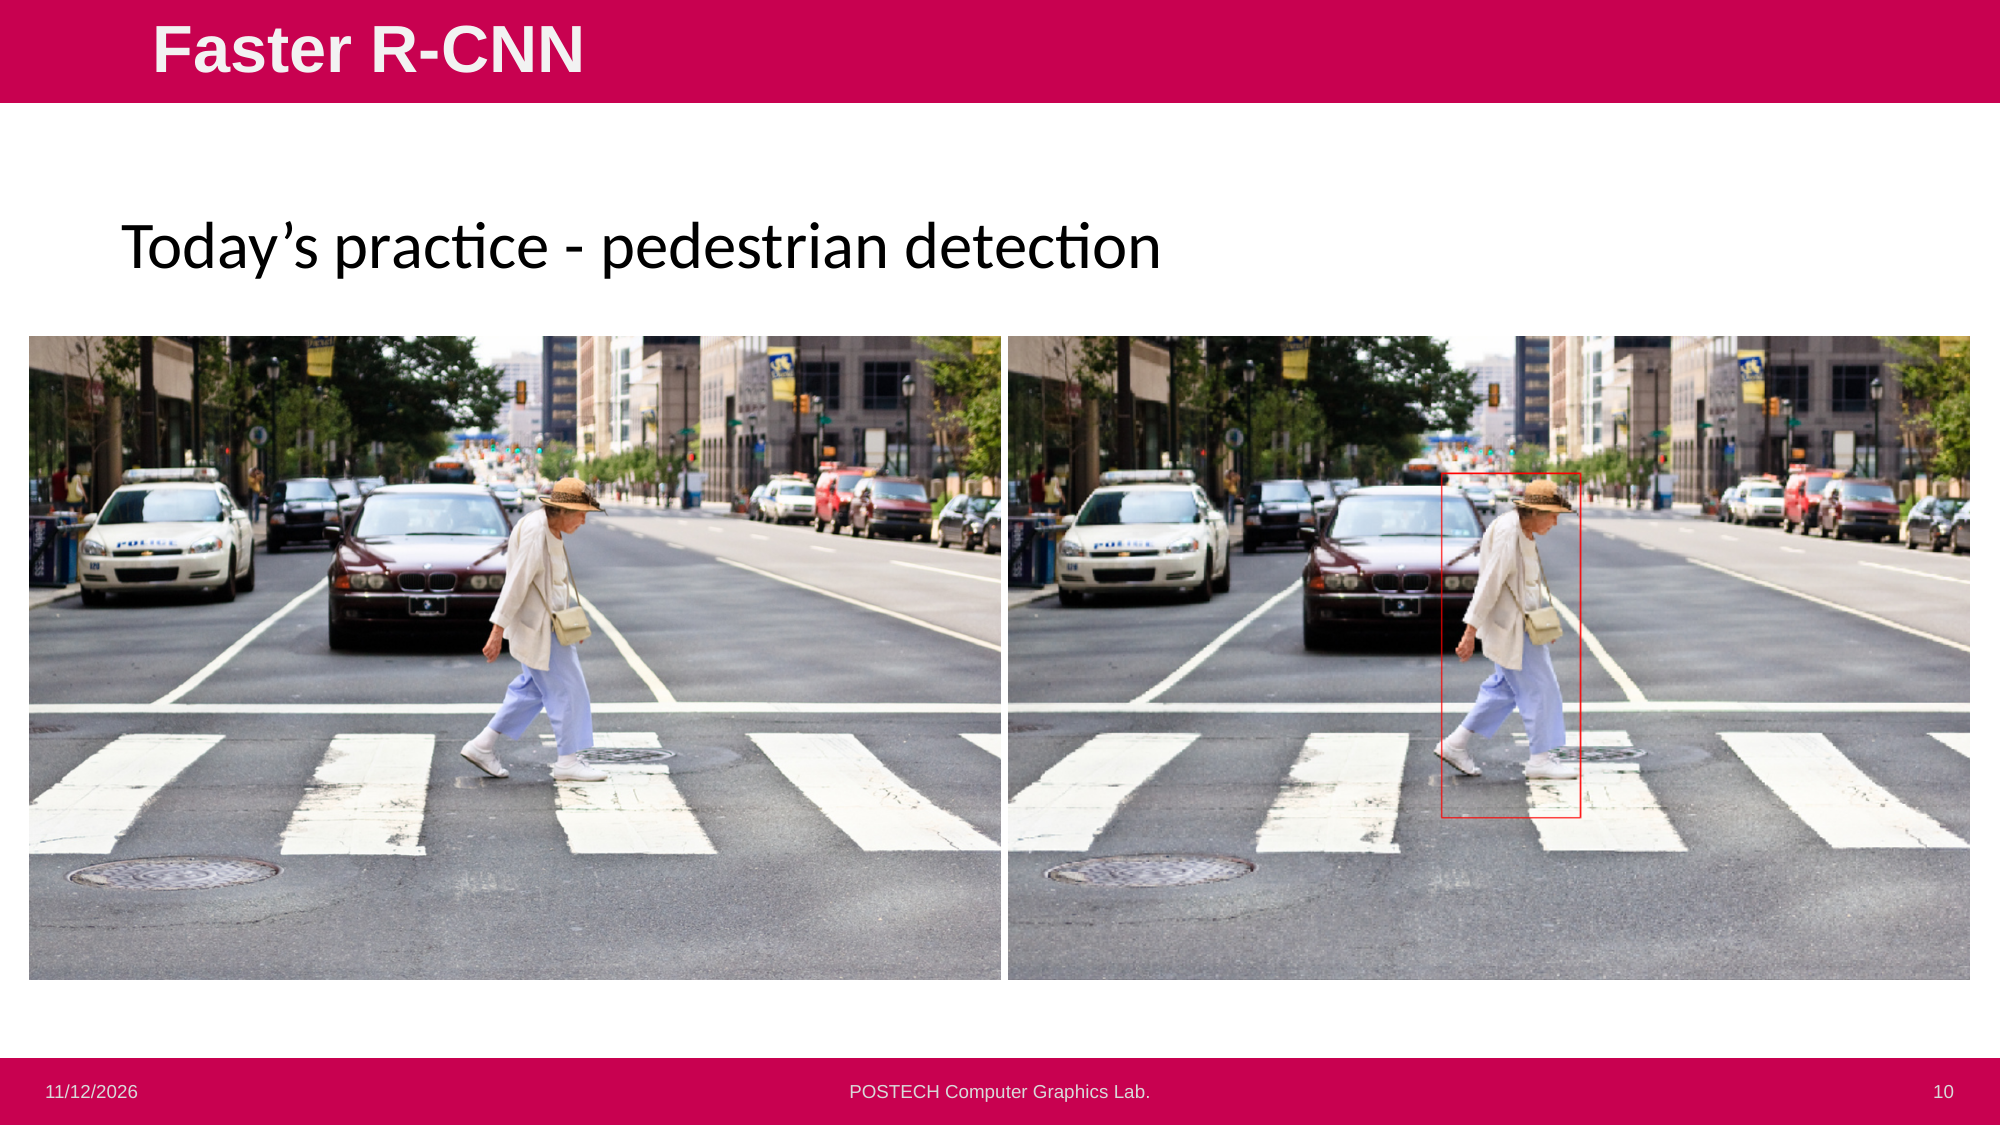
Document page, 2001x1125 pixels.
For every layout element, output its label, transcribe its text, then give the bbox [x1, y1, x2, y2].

picture [1008, 336, 1970, 980]
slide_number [29, 1061, 480, 1122]
picture [29, 336, 1001, 980]
title Faster R-CNN [137, 0, 1863, 103]
text_box Today’s practice - pedestrian detection [106, 194, 1179, 289]
slide_number 10 [1519, 1061, 1970, 1122]
footer POSTECH Computer Graphics Lab. [662, 1061, 1338, 1122]
